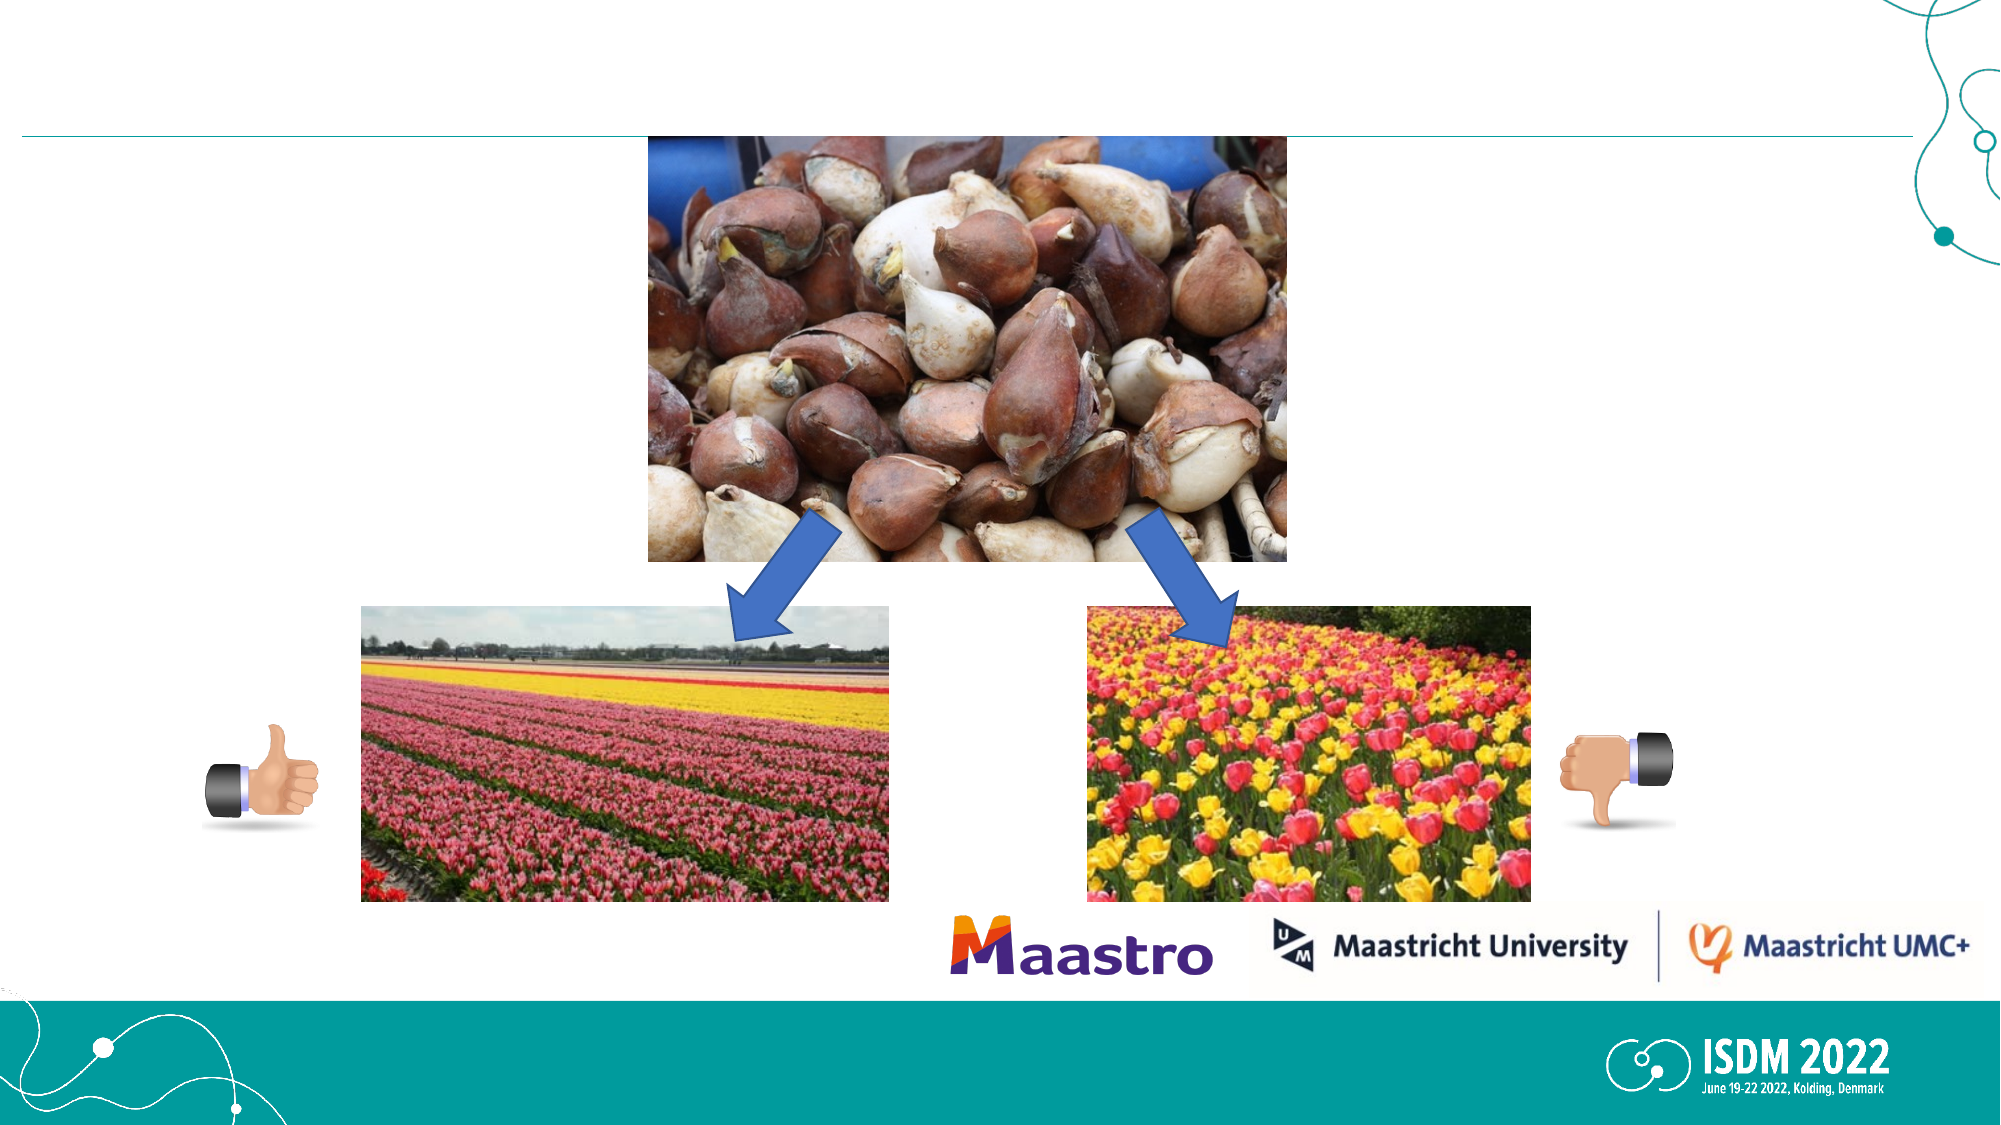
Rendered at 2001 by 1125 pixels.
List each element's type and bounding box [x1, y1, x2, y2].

text_box [307, 1000, 2000, 1125]
picture [1796, 0, 2000, 277]
picture [945, 910, 1217, 979]
text_box [726, 562, 821, 606]
list [1580, 1008, 1914, 1118]
text_box [1145, 562, 1240, 606]
picture [648, 136, 1287, 562]
picture [202, 714, 321, 833]
picture [361, 606, 889, 902]
picture [1557, 713, 1676, 832]
picture [0, 978, 307, 1125]
picture [1087, 606, 1984, 998]
